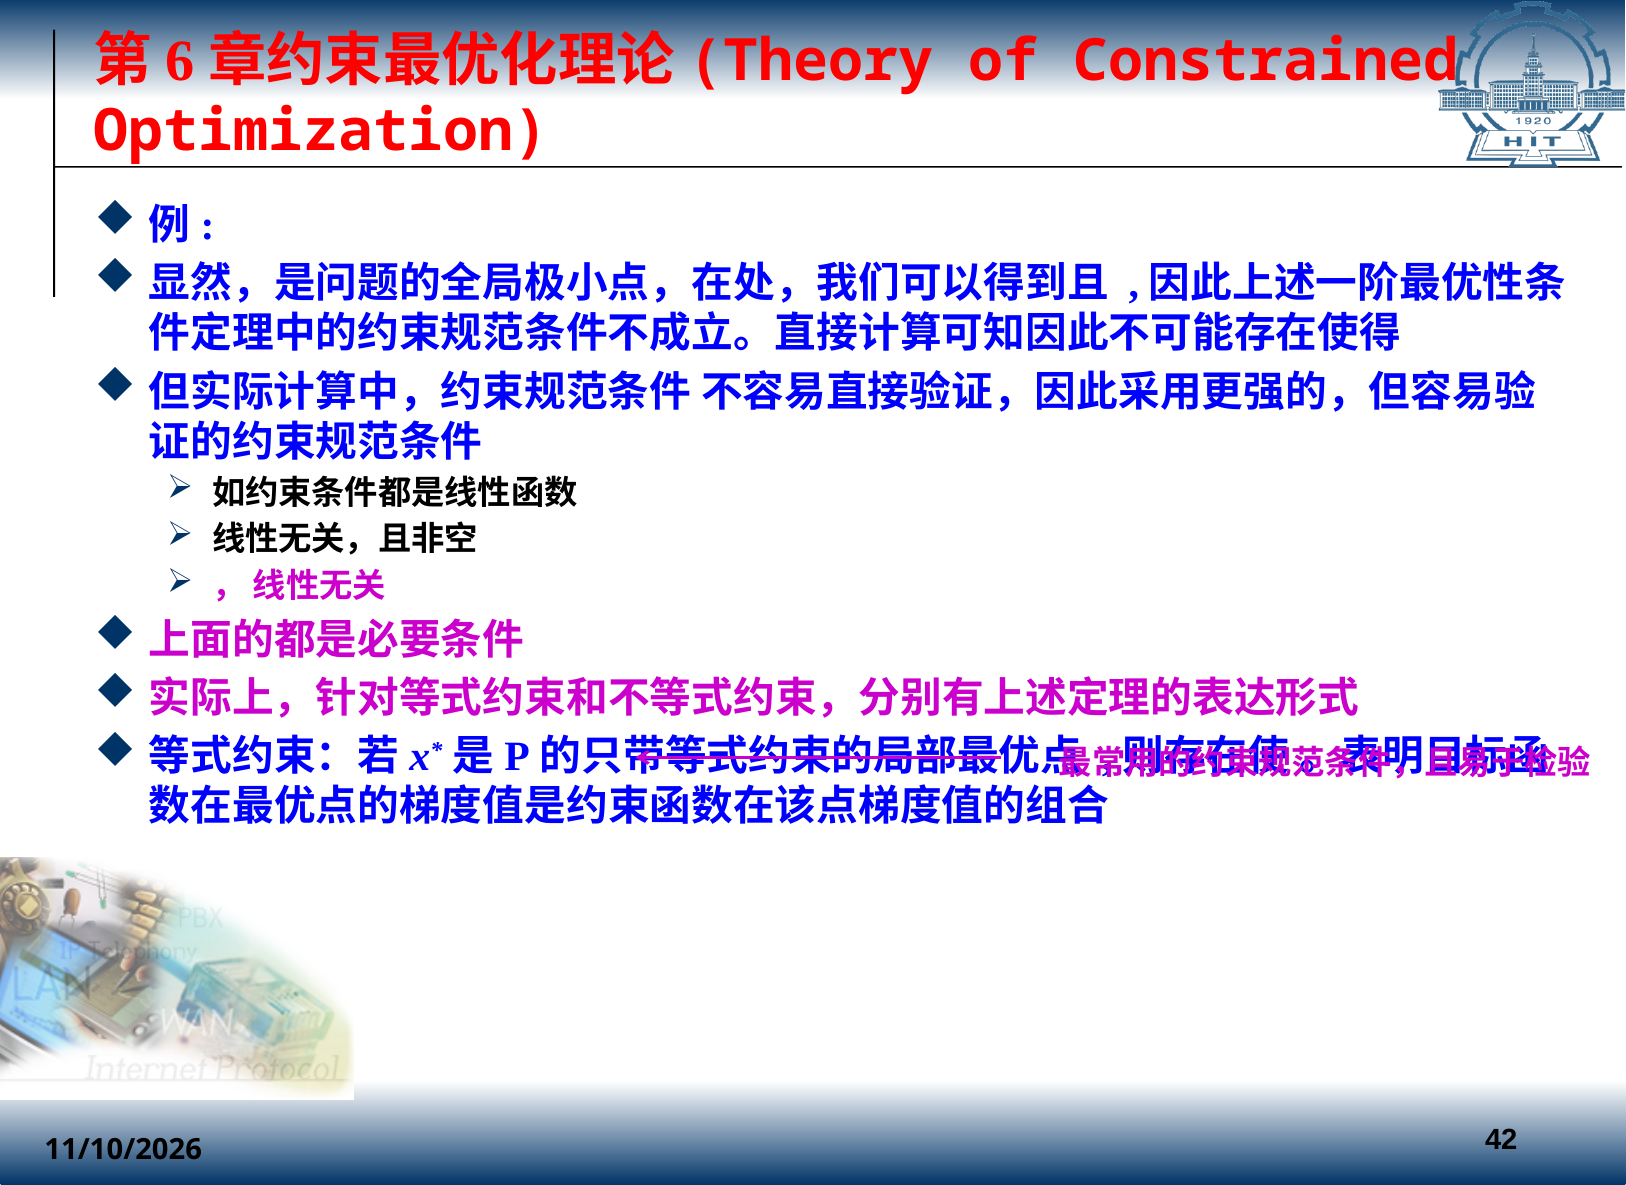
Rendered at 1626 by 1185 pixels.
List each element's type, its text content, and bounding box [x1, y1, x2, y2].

picture [1438, 1, 1626, 167]
picture [0, 857, 354, 1100]
text_box 最常用的约束规范条件，且易于检验 [1025, 733, 1625, 789]
title 第6章约束最优化理论(Theory of Constrained Optimization) [78, 29, 1498, 155]
